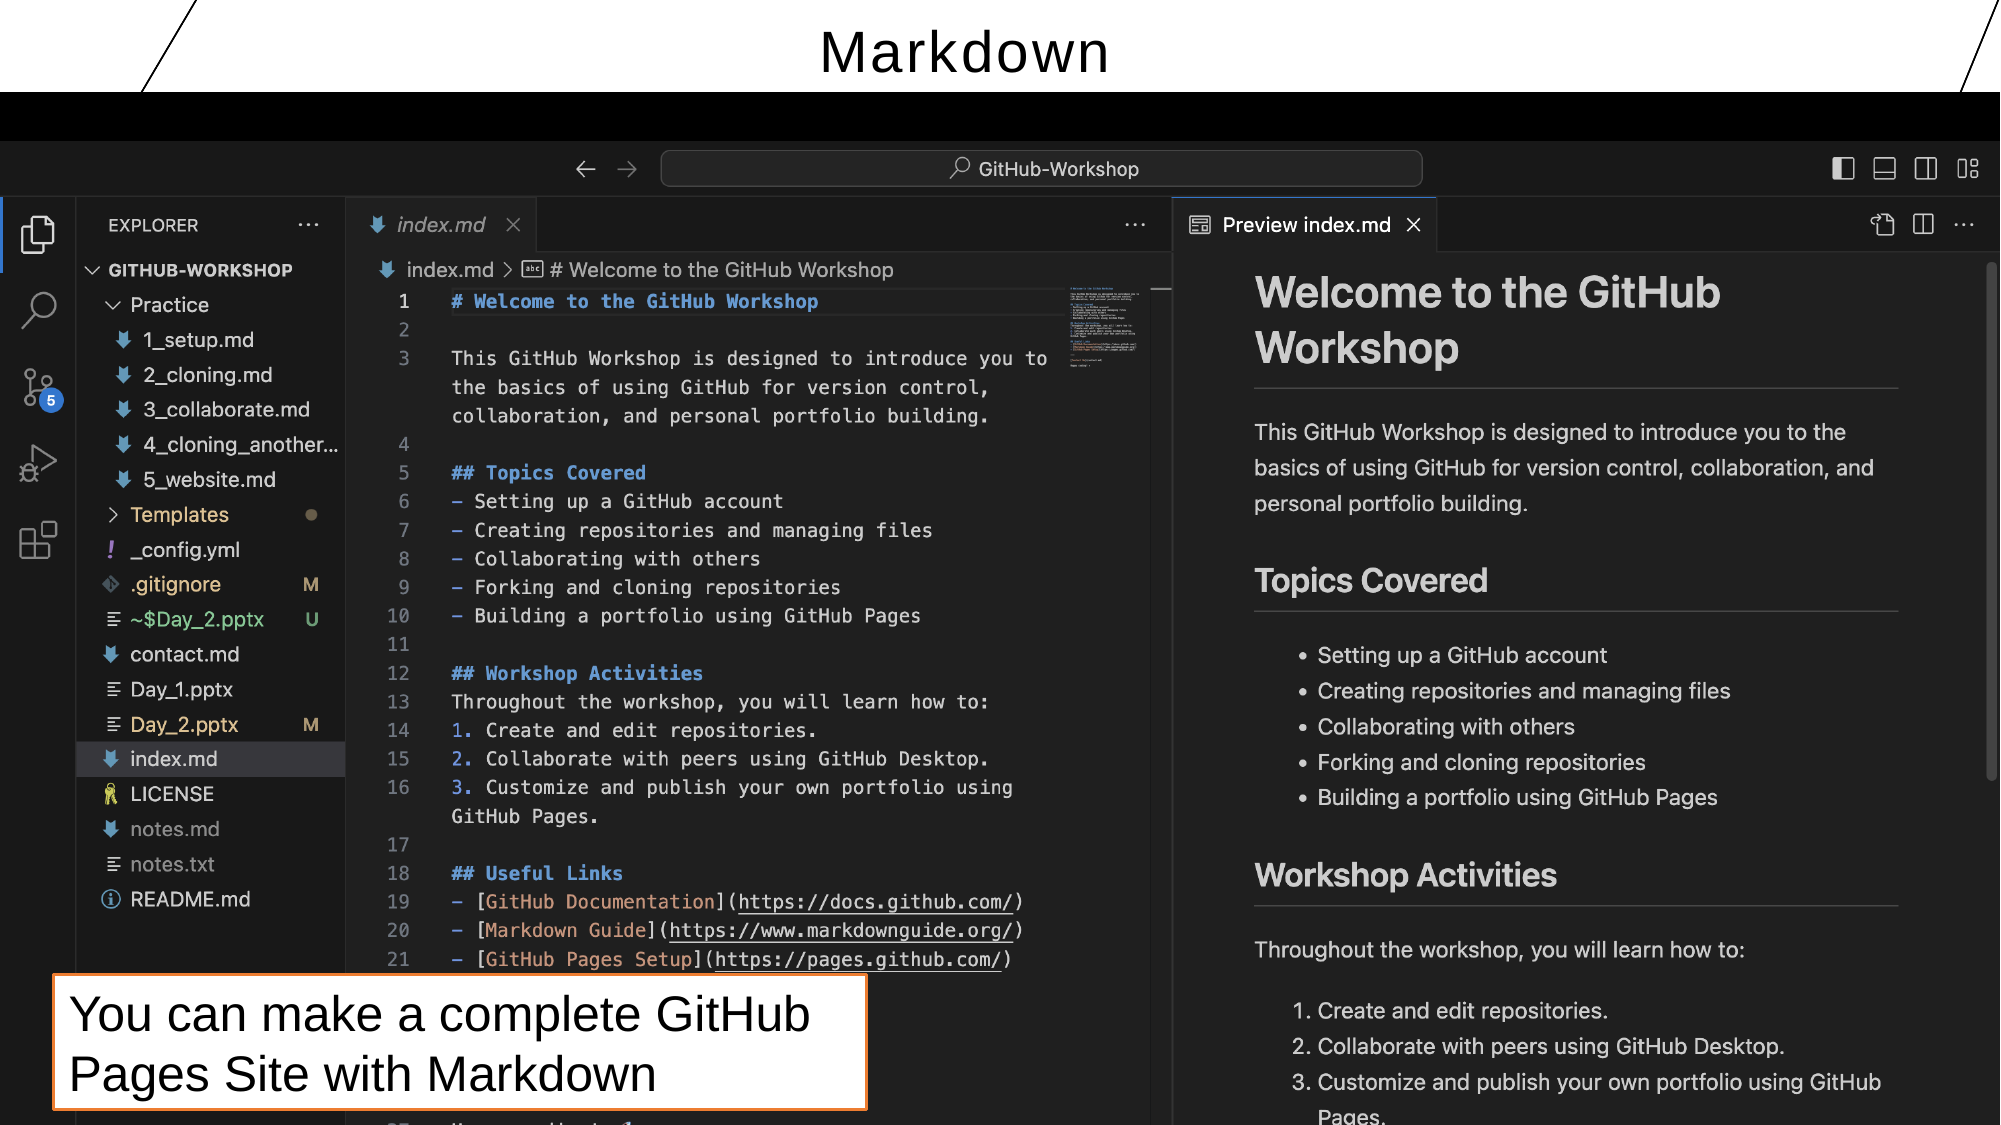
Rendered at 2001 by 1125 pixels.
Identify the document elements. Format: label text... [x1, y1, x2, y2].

picture [0, 92, 2000, 1125]
title Markdown [804, 0, 2000, 92]
